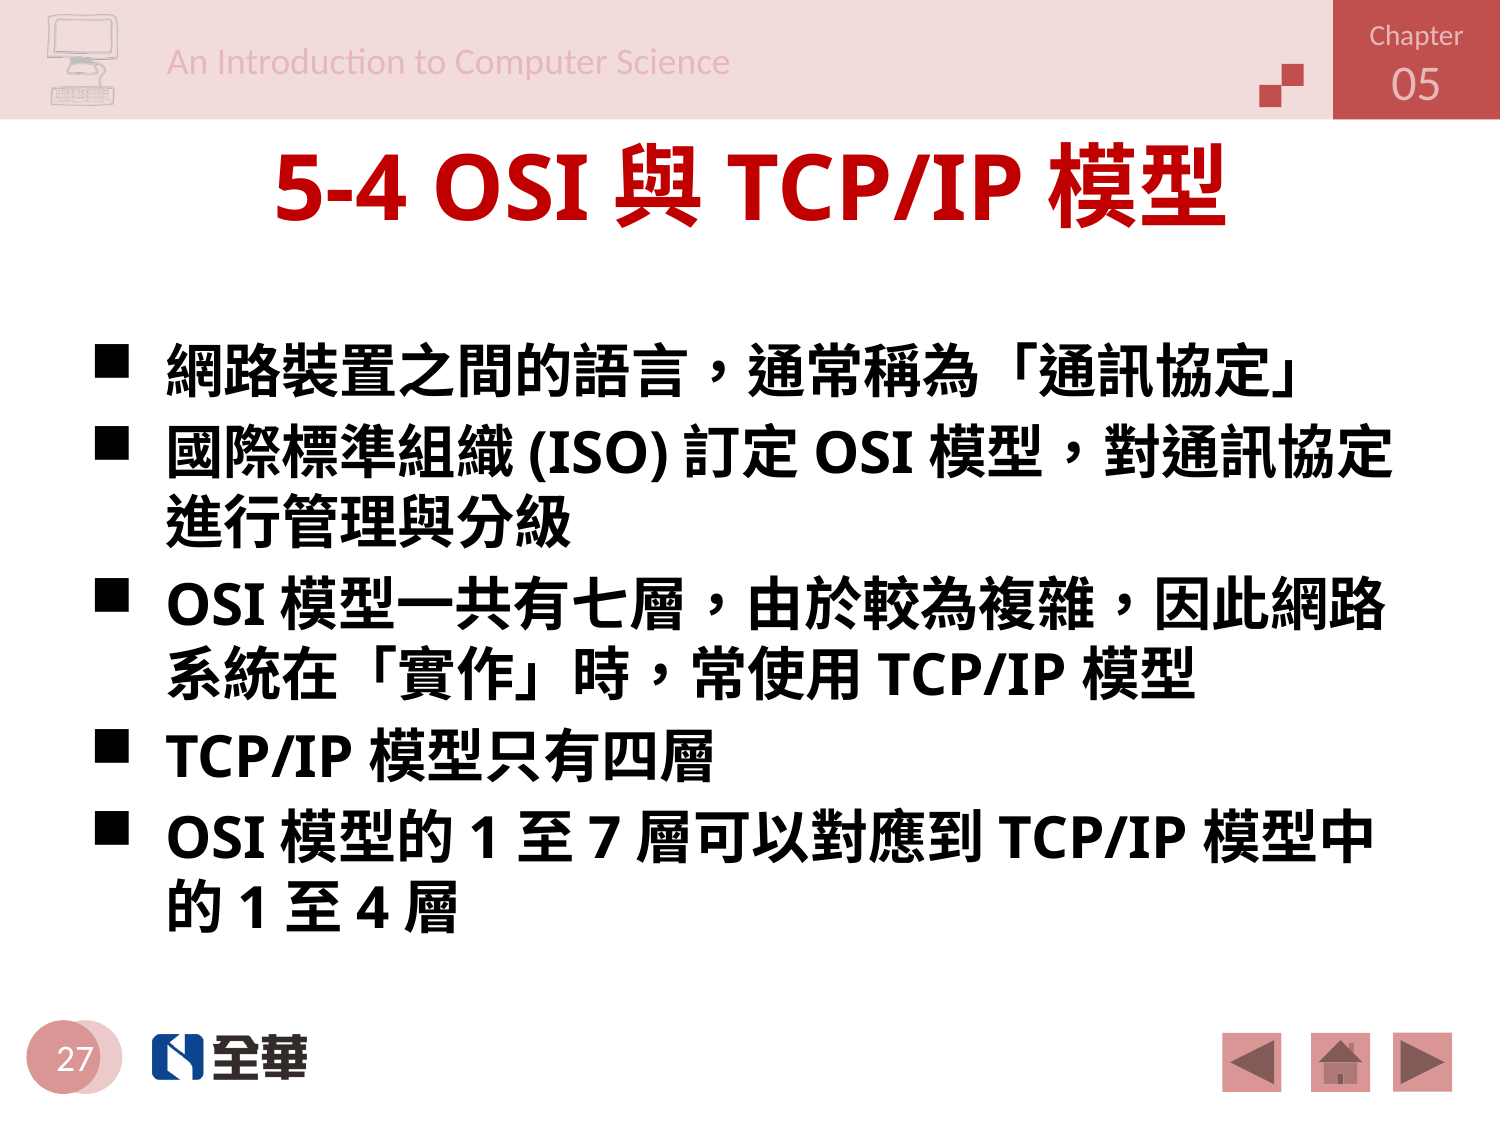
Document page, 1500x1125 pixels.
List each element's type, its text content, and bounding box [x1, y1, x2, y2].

picture [152, 1034, 307, 1080]
picture [47, 14, 118, 106]
list 網路裝置之間的語言，通常稱為「通訊協定」 國際標準組織(ISO)訂定OSI模型，對通訊協定進行管理與分級 OSI模型一共有七層，由於較為複雜，因此網路系統在「實作」時，常使用TCP/IP模型 TCP/IP模型只有四層 OSI模型的1至7層可以對應到TCP/IP模型中的1至4層 [75, 326, 1425, 1005]
title 5-4 OSI與TCP/IP模型 [76, 90, 1427, 278]
